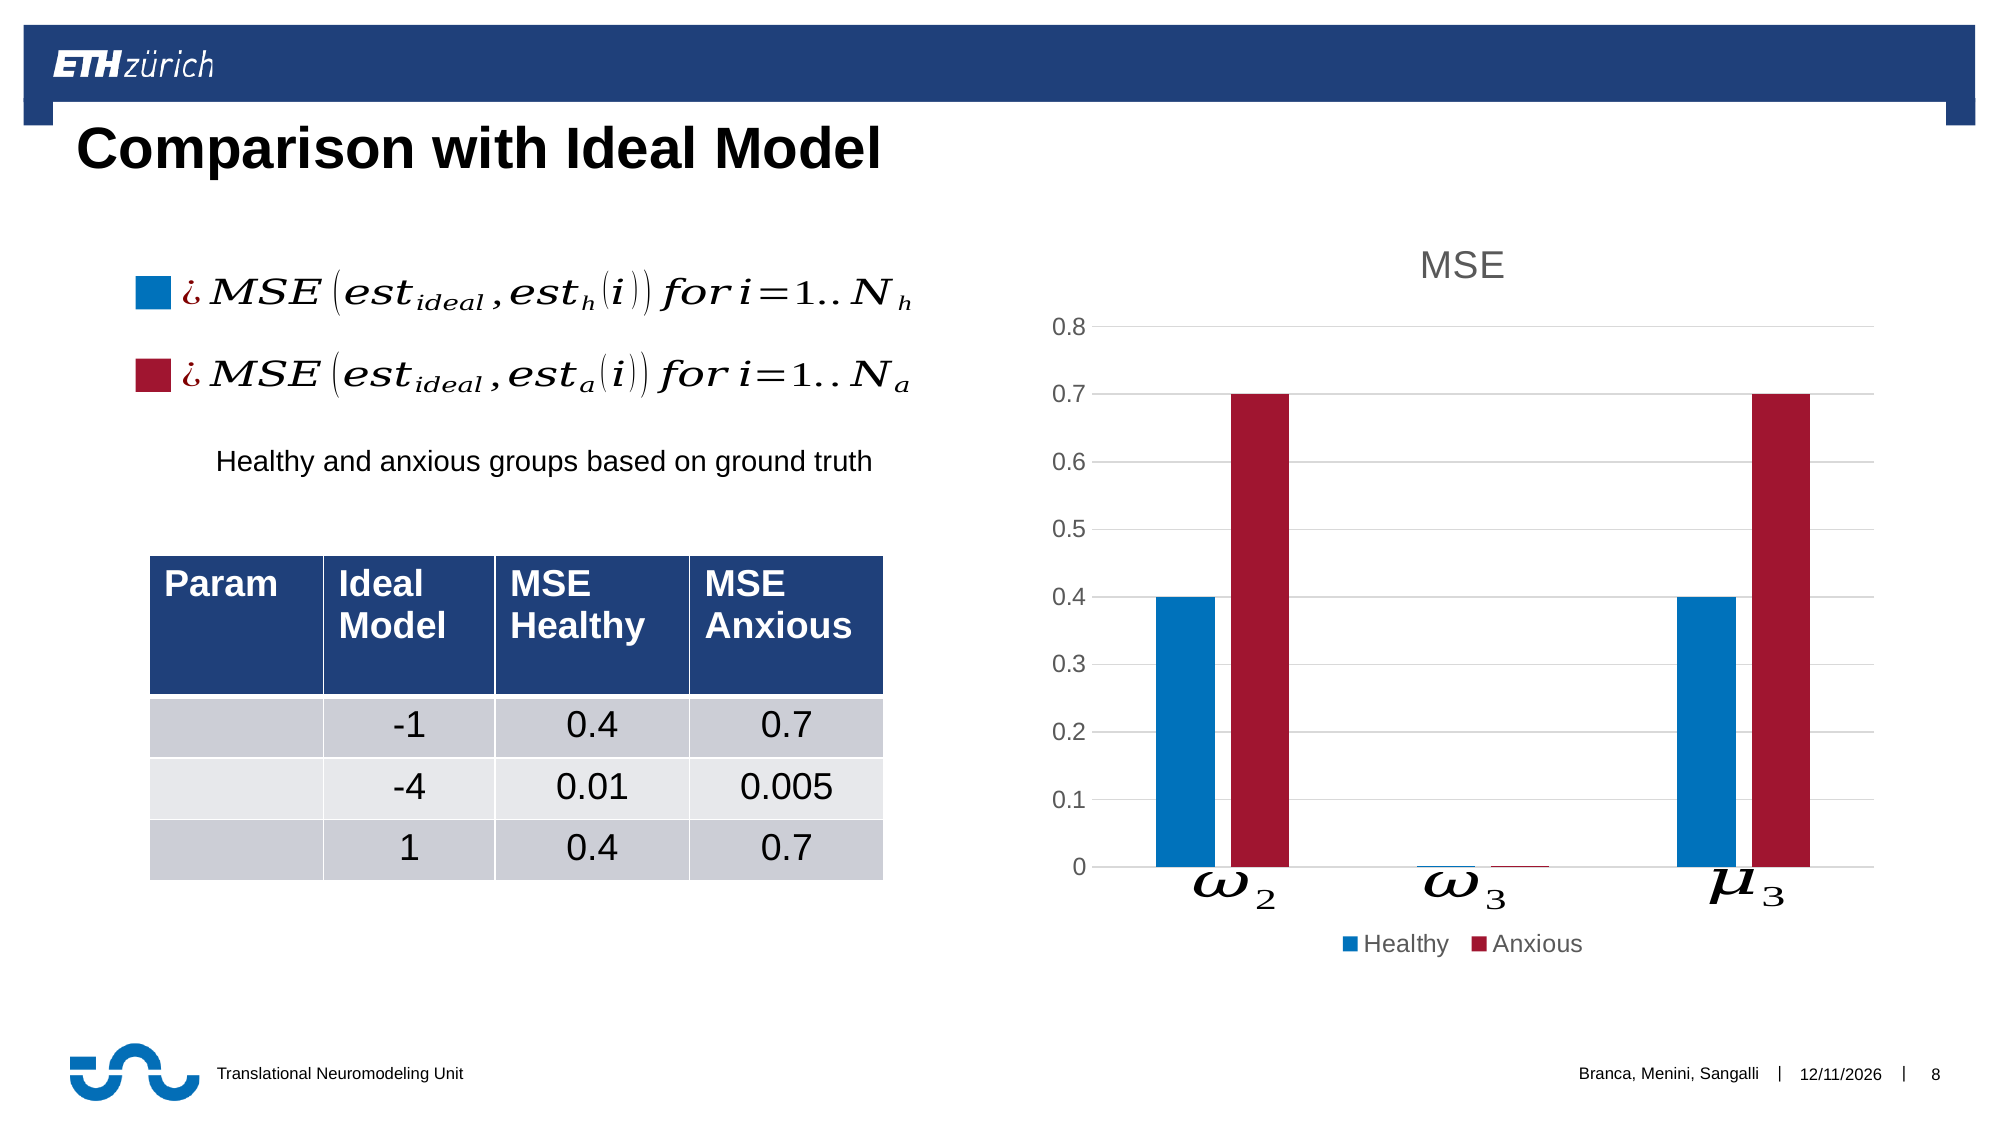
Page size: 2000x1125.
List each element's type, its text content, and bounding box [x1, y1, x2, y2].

slide_number 8 [1906, 1034, 1966, 1112]
title Comparison with Ideal Model [53, 101, 1946, 209]
footer Branca, Menini, Sangalli [999, 1034, 1760, 1111]
text_box [133, 274, 173, 311]
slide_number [1790, 1034, 1892, 1112]
text_box [133, 356, 173, 394]
chart [1034, 207, 1892, 965]
text_box Healthy and anxious groups based on ground truth [201, 434, 892, 485]
picture [66, 1037, 200, 1111]
